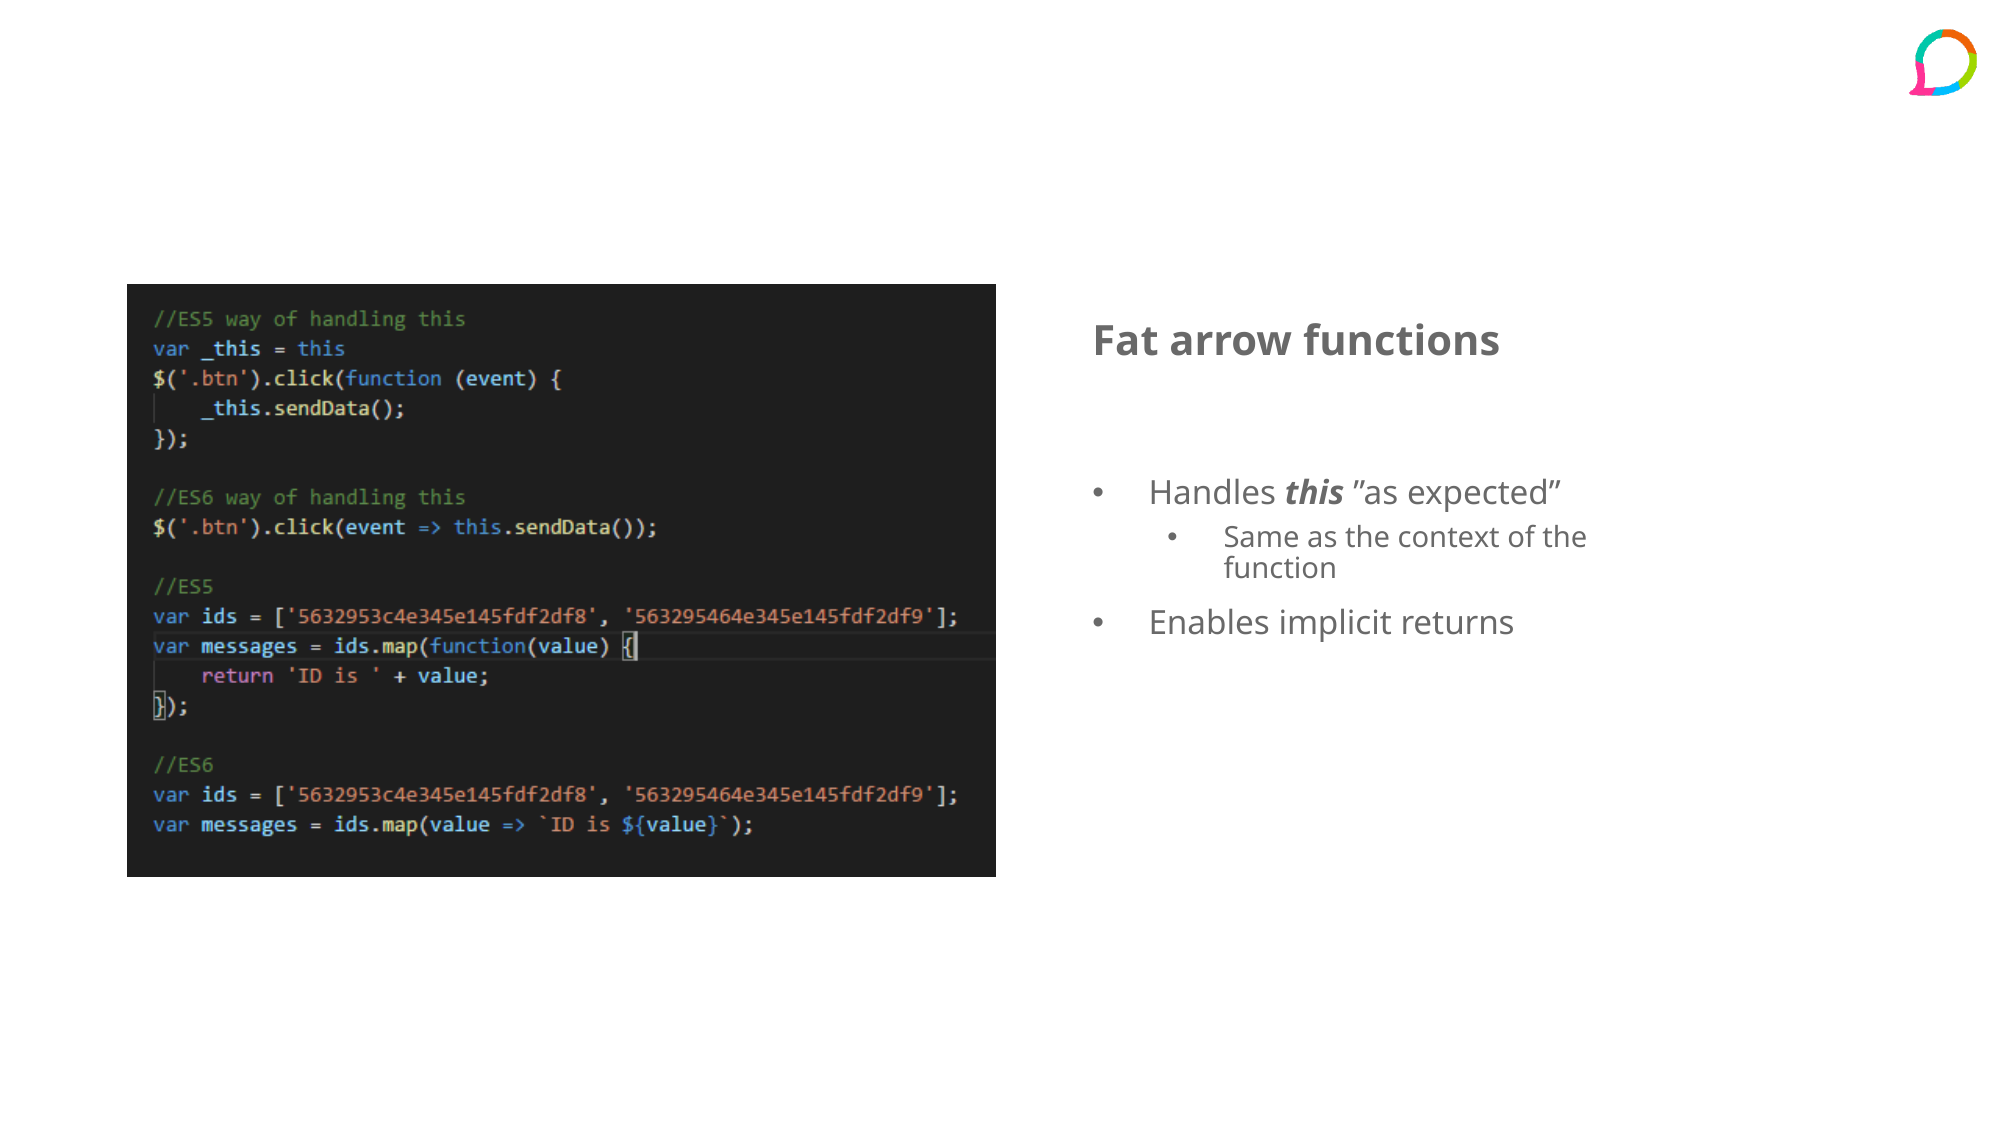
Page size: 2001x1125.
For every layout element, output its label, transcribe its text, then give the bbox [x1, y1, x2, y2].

picture [127, 284, 996, 877]
list Handles this ”as expected” Same as the context of the function Enables implicit returns [1077, 468, 1723, 637]
title Fat arrow functions [1077, 196, 1723, 373]
picture [1904, 21, 1983, 104]
